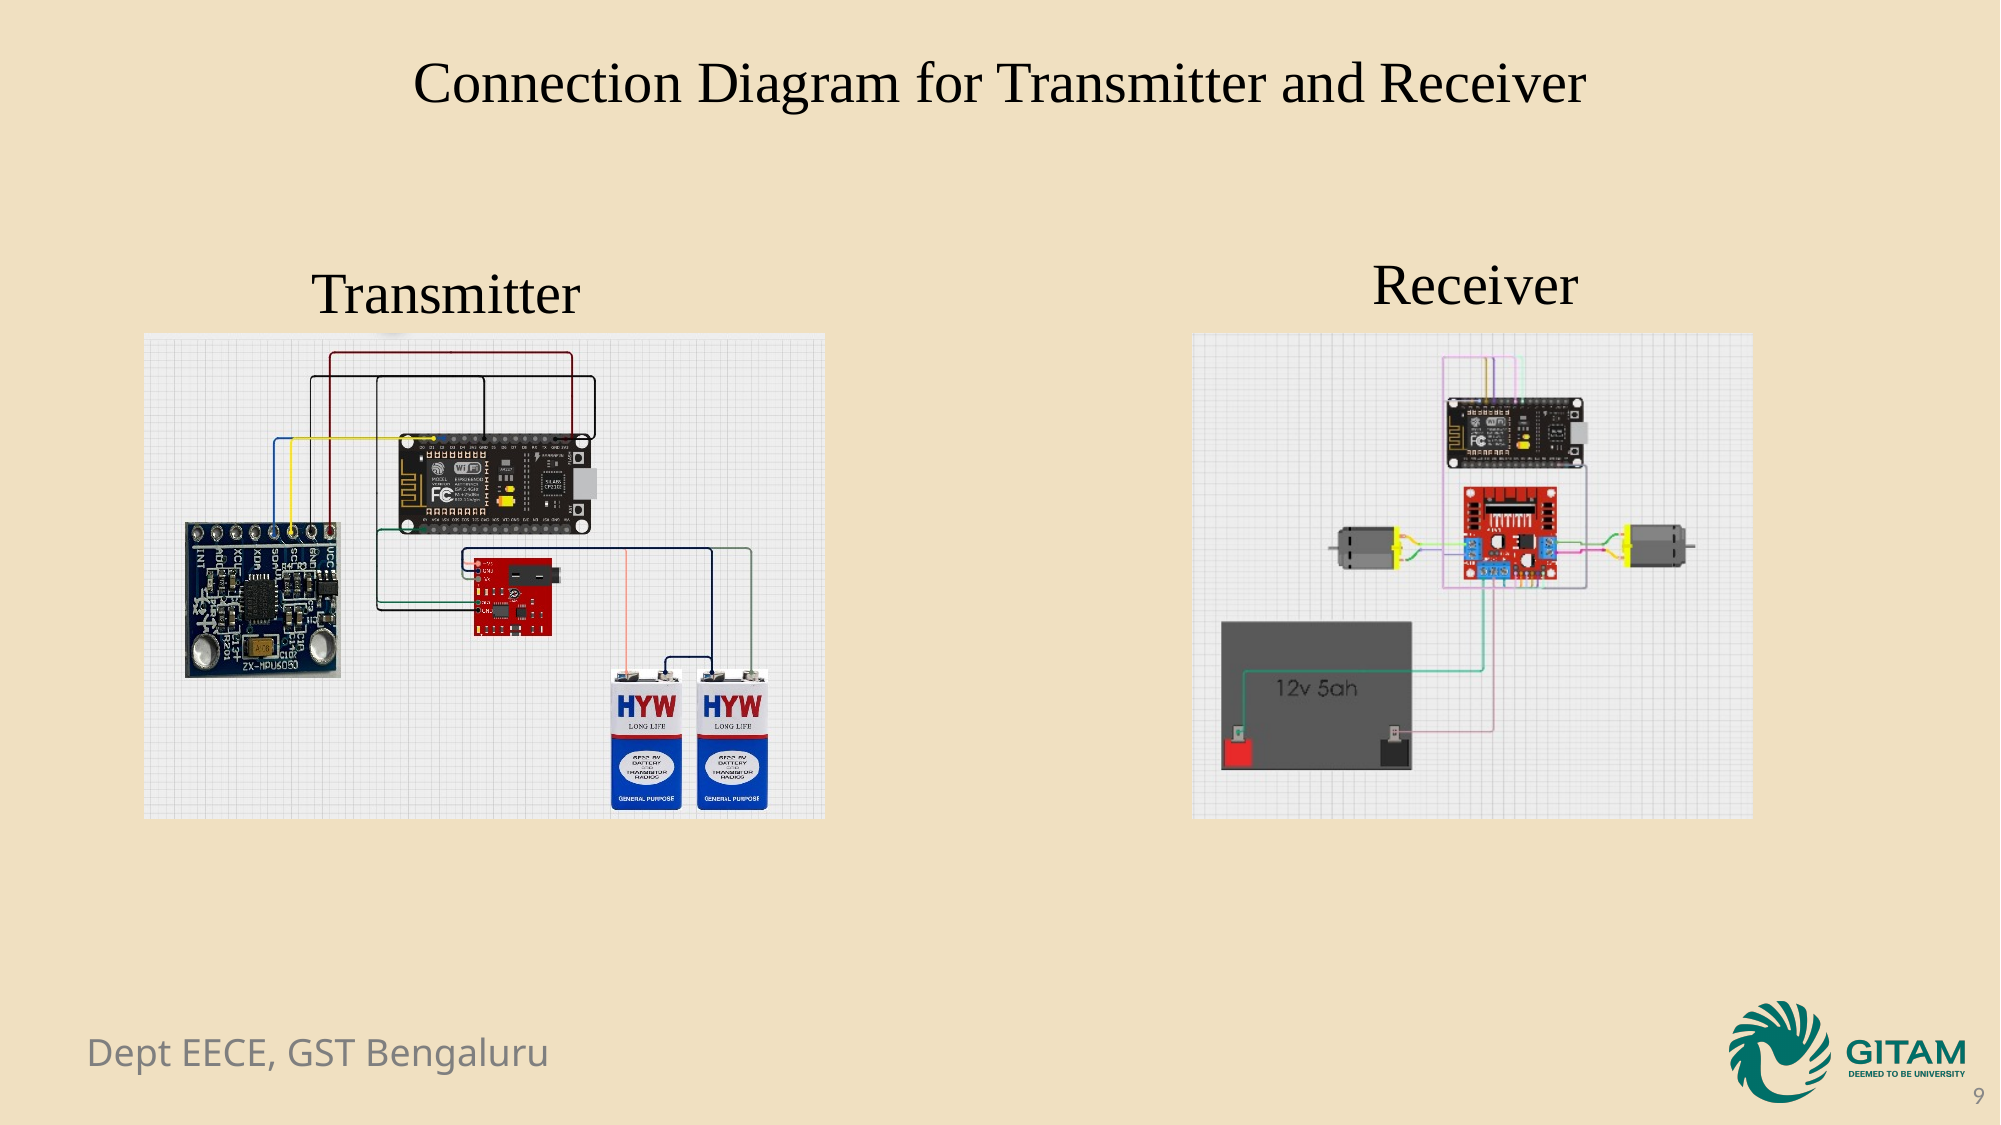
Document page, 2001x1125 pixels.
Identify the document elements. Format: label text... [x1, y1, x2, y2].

picture [1729, 1001, 1965, 1065]
picture [144, 333, 825, 819]
text_box Receiver [1357, 238, 1801, 324]
text_box Connection Diagram for Transmitter and Receiver [342, 36, 1658, 122]
slide_number 9 [1550, 1065, 2000, 1125]
text_box Transmitter [296, 247, 747, 332]
picture [1192, 333, 1753, 819]
